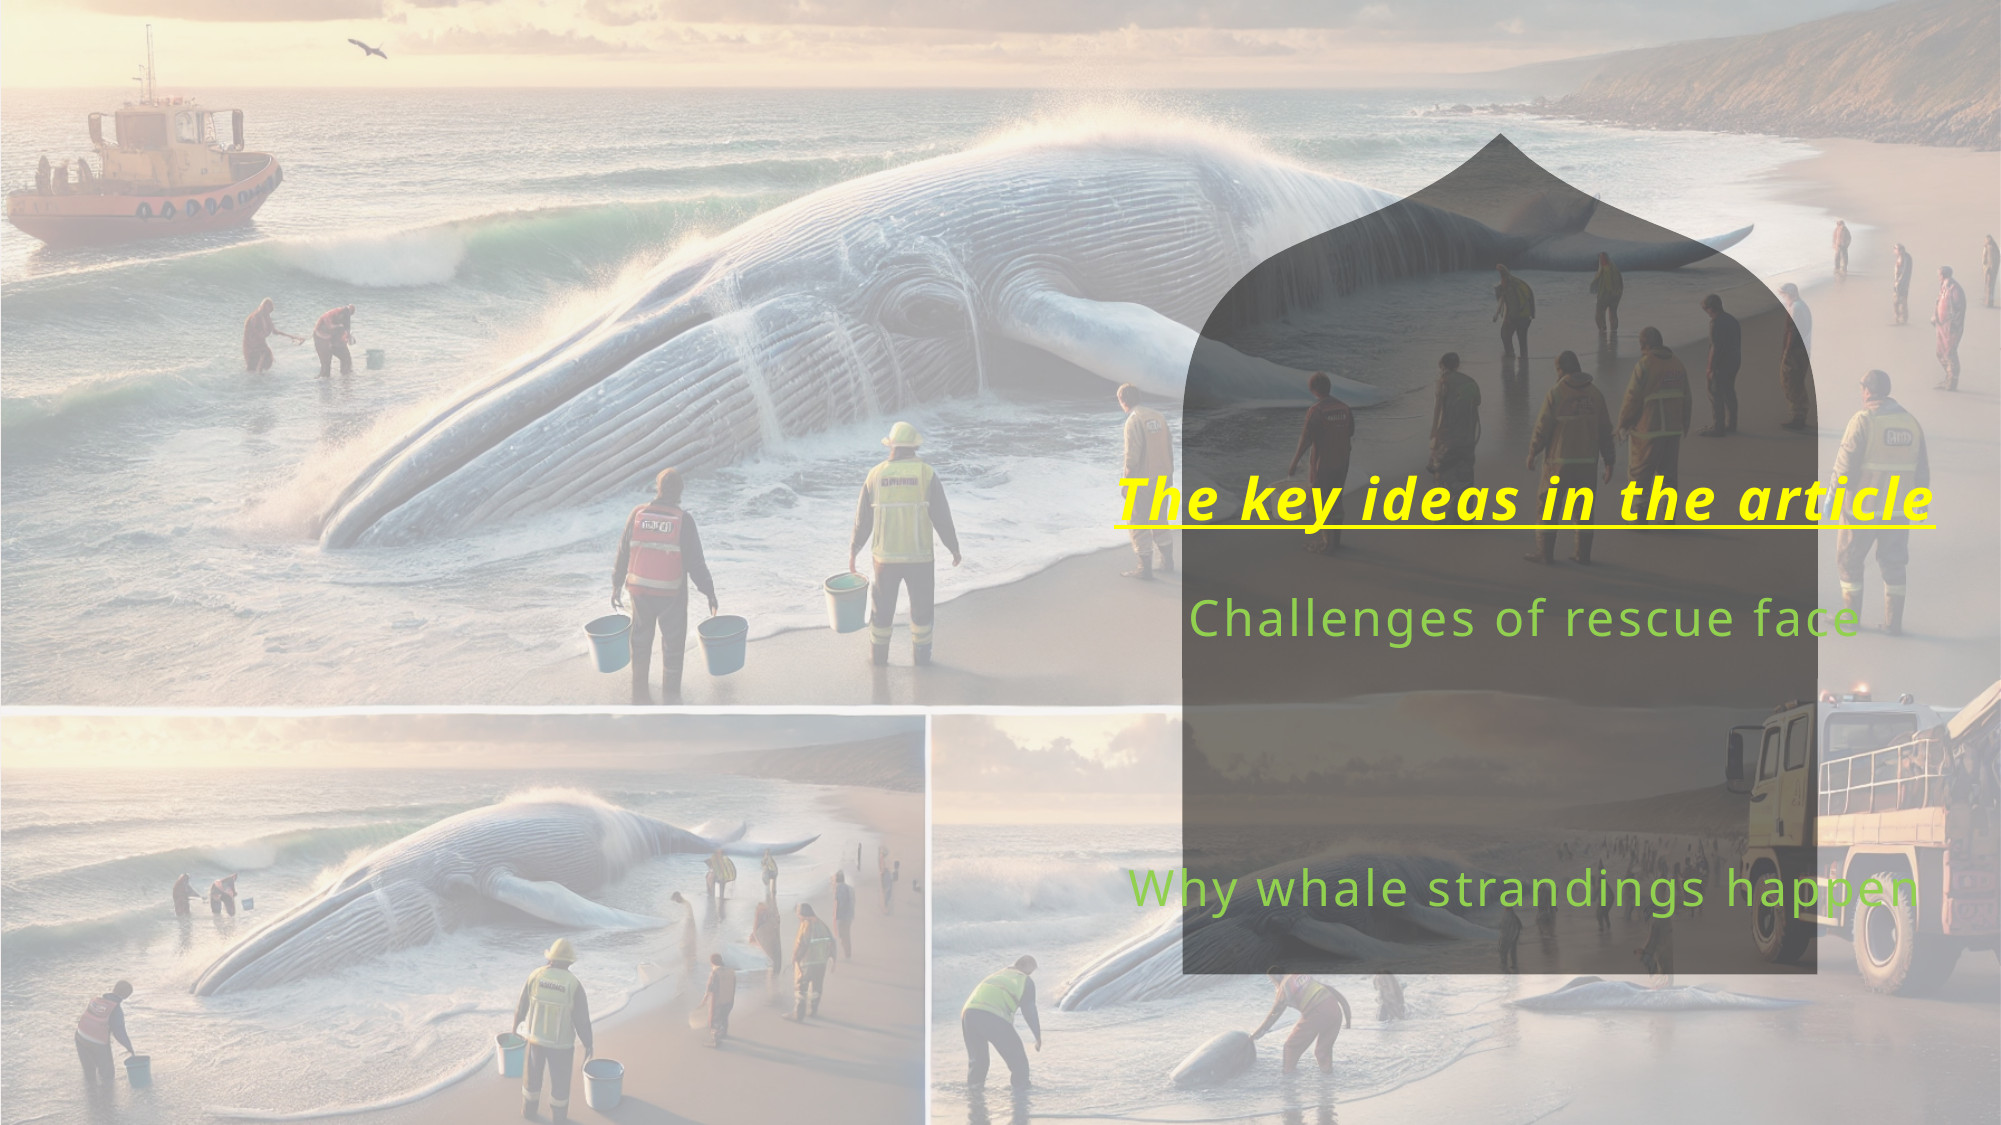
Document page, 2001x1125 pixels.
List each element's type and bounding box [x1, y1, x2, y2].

list [1, 0, 2000, 1125]
